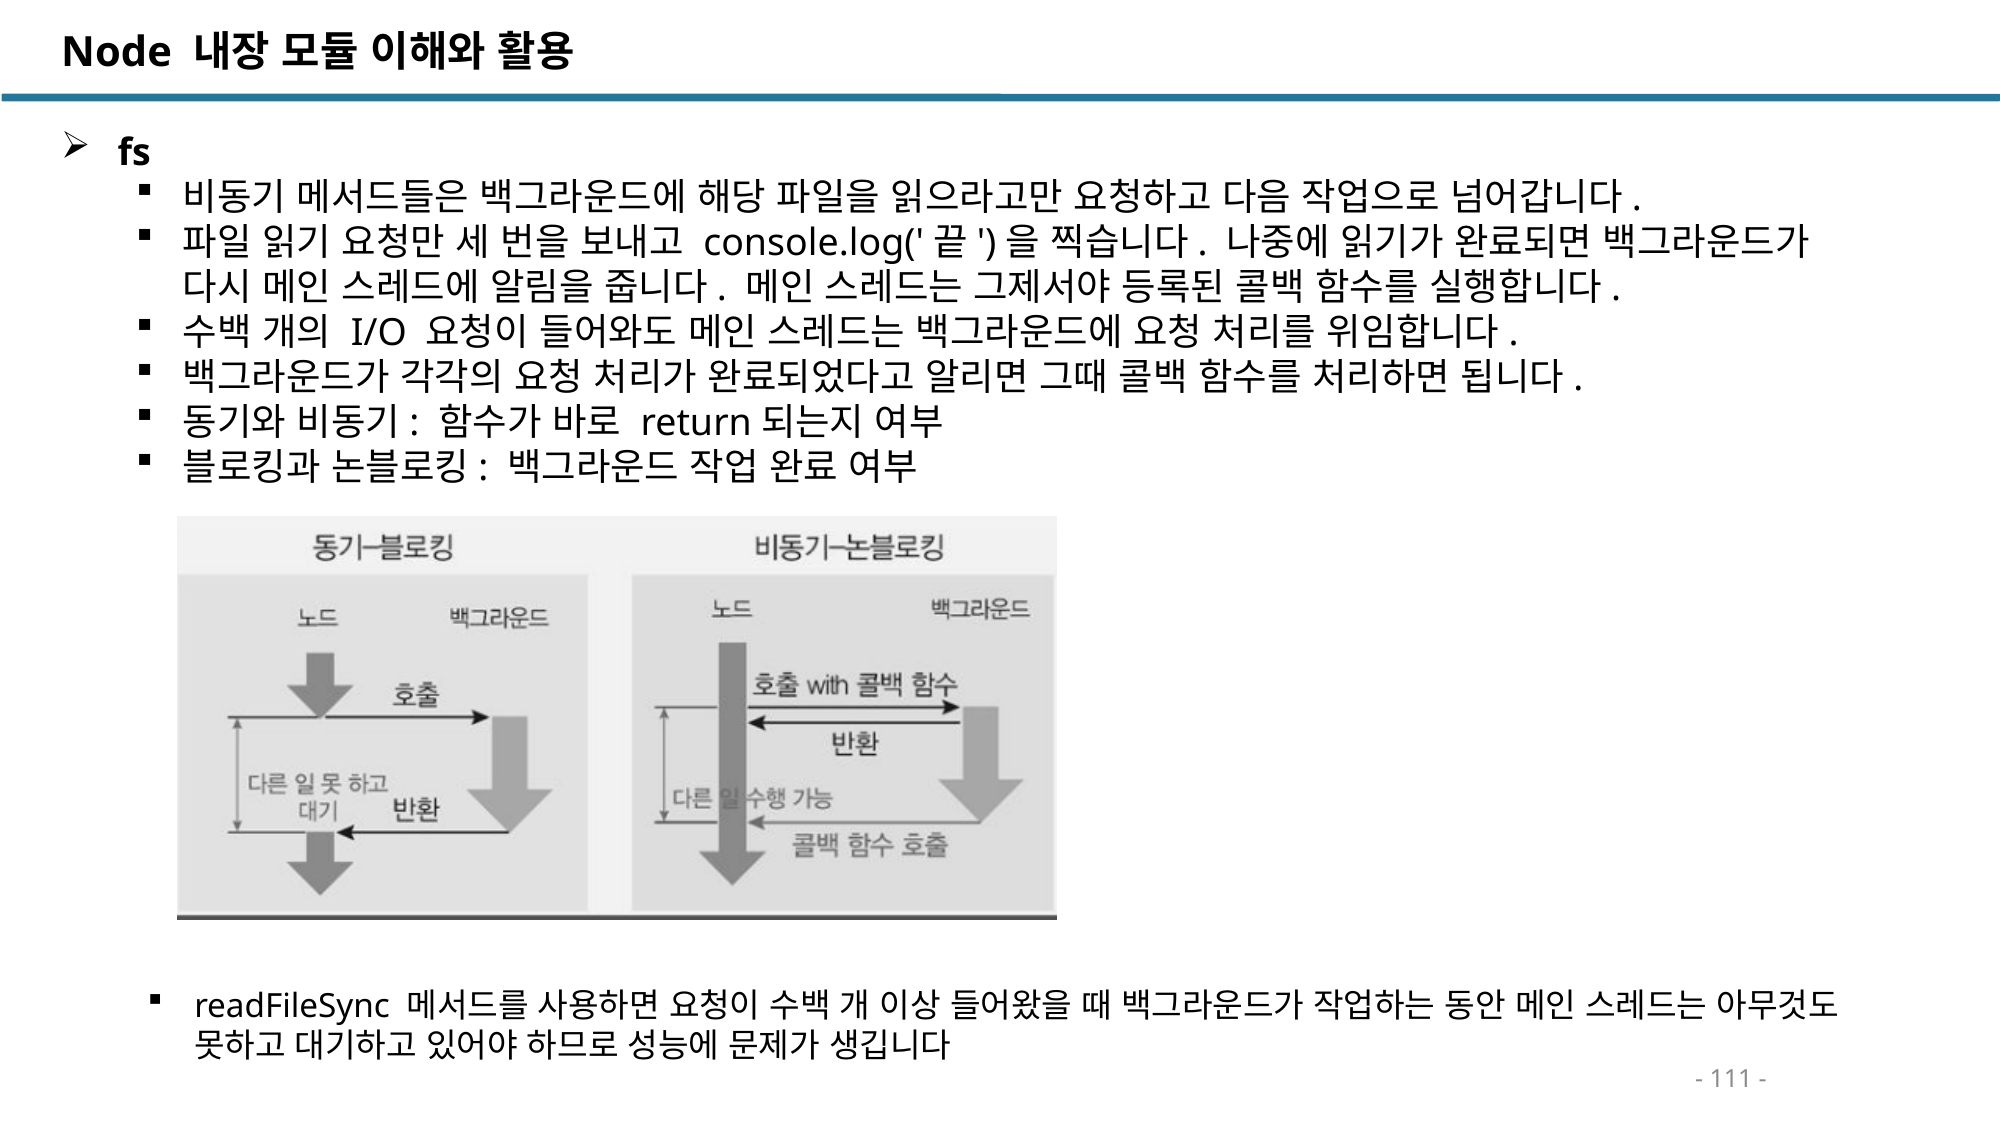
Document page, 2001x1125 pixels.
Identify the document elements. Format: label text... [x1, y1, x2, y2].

text_box readFileSync 메서드를 사용하면 요청이 수백 개 이상 들어왔을 때 백그라운드가 작업하는 동안 메인 스레드는 아무것도 못하고 대기하고 있어야 하므로 성능에 문제가 생깁니다 [132, 976, 1892, 1072]
text_box fs 비동기 메서드들은 백그라운드에 해당 파일을 읽으라고만 요청하고 다음 작업으로 넘어갑니다. 파일 읽기 요청만 세 번을 보내고 console.log('끝')을 찍습니다. 나중에 읽기가 완료되면 백그라운드가 다시 메인 스레드에 알림을 줍니다. 메인 스레드는 그제서야 등록된 콜백 함수를 실행합니다. 수백 개의 I/O 요청이 들어와도 메인 스레드는 백그라운드에 요청 처리를 위임합니다. 백그라운드가 각각의 요청 처리가 완료되었다고 알리면 그때 콜백 함수를 처리하면 됩니다. 동기와 비동기: 함수가 바로 return되는지 여부 블로킹과 논블로킹: 백그라운드 작업 완료 여부 [46, 120, 1892, 540]
text_box Node 내장 모듈 이해와 활용 [46, 23, 1232, 95]
slide_number - 111 - [1500, 1061, 1968, 1097]
picture [177, 516, 1057, 920]
